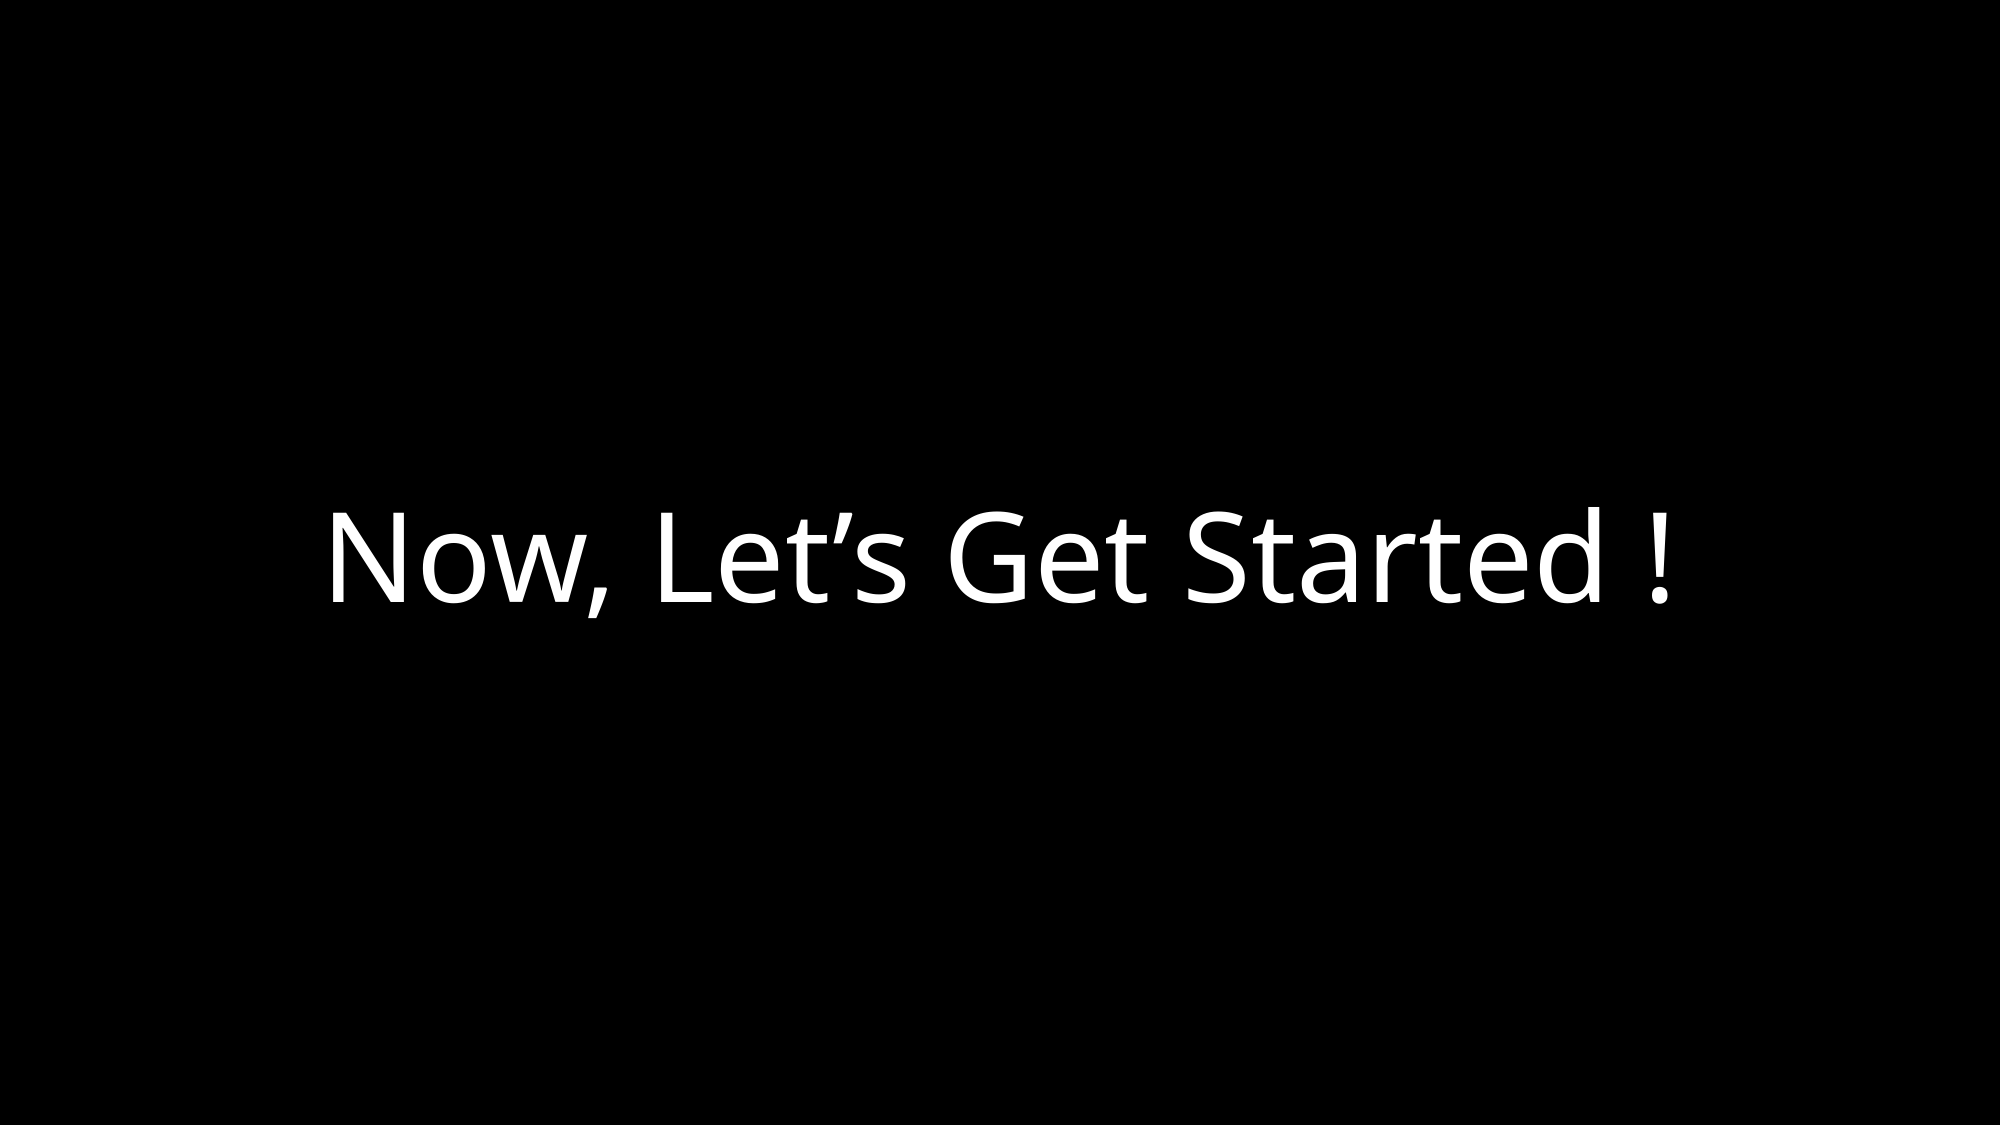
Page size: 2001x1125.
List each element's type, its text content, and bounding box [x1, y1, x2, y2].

title Now, Let’s Get Started ! [0, 486, 2000, 637]
